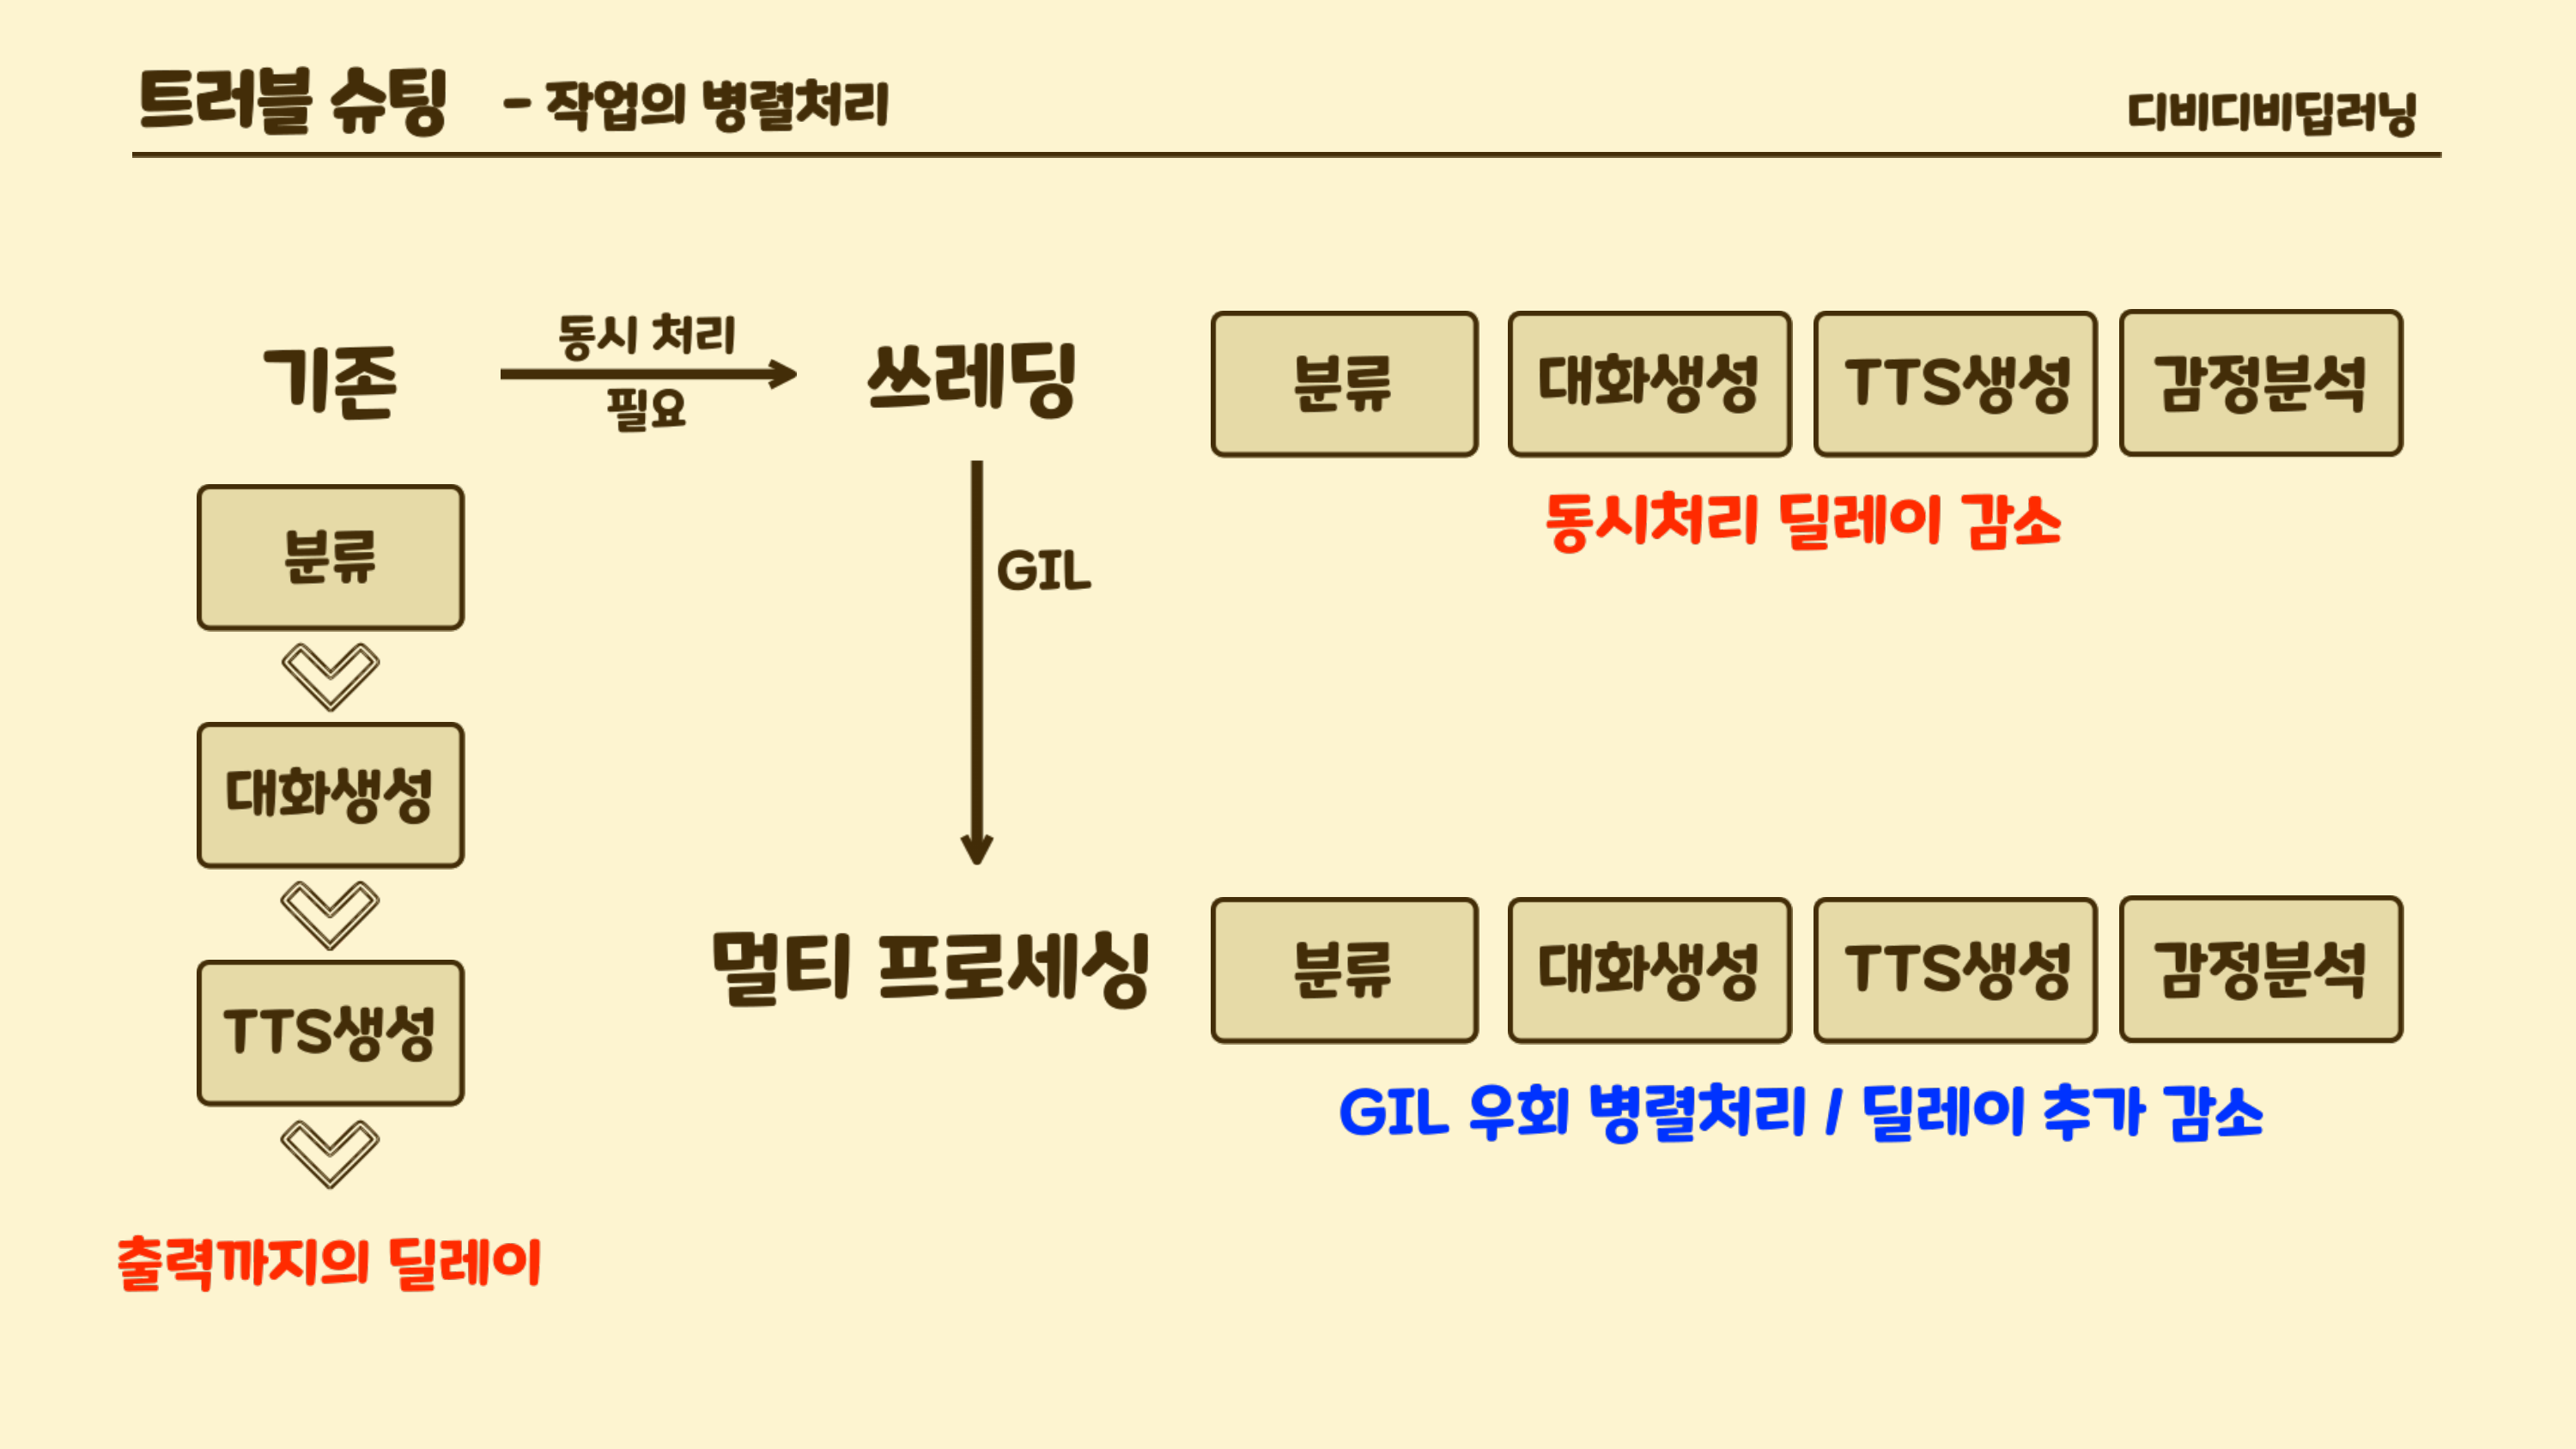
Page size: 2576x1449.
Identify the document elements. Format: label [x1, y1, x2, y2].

picture [0, 276, 2464, 1358]
picture [114, 21, 2489, 269]
